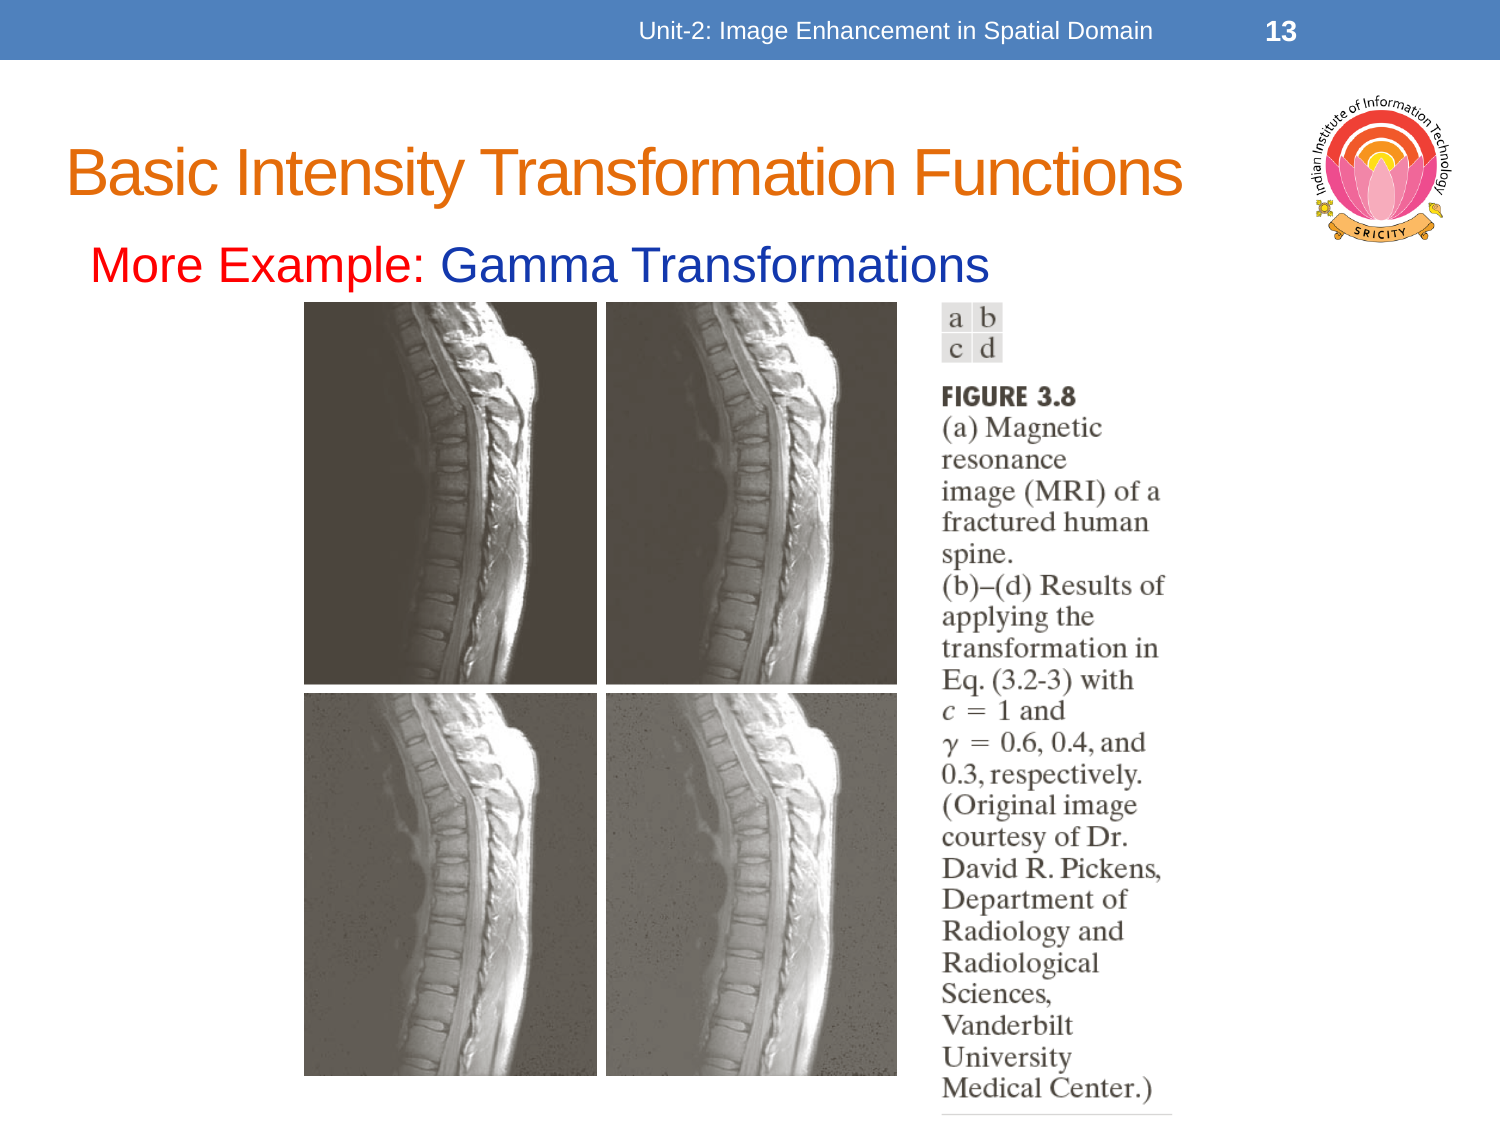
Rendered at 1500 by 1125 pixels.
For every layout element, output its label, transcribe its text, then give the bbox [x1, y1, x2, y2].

slide_number 13 [1250, 3, 1425, 57]
footer Unit-2: Image Enhancement in Spatial Domain [562, 3, 1238, 57]
picture [1299, 87, 1463, 251]
title Basic Intensity Transformation Functions [50, 87, 1298, 250]
text_box More Example: Gamma Transformations [74, 224, 1425, 370]
picture [300, 299, 901, 1081]
picture [937, 299, 1182, 1125]
